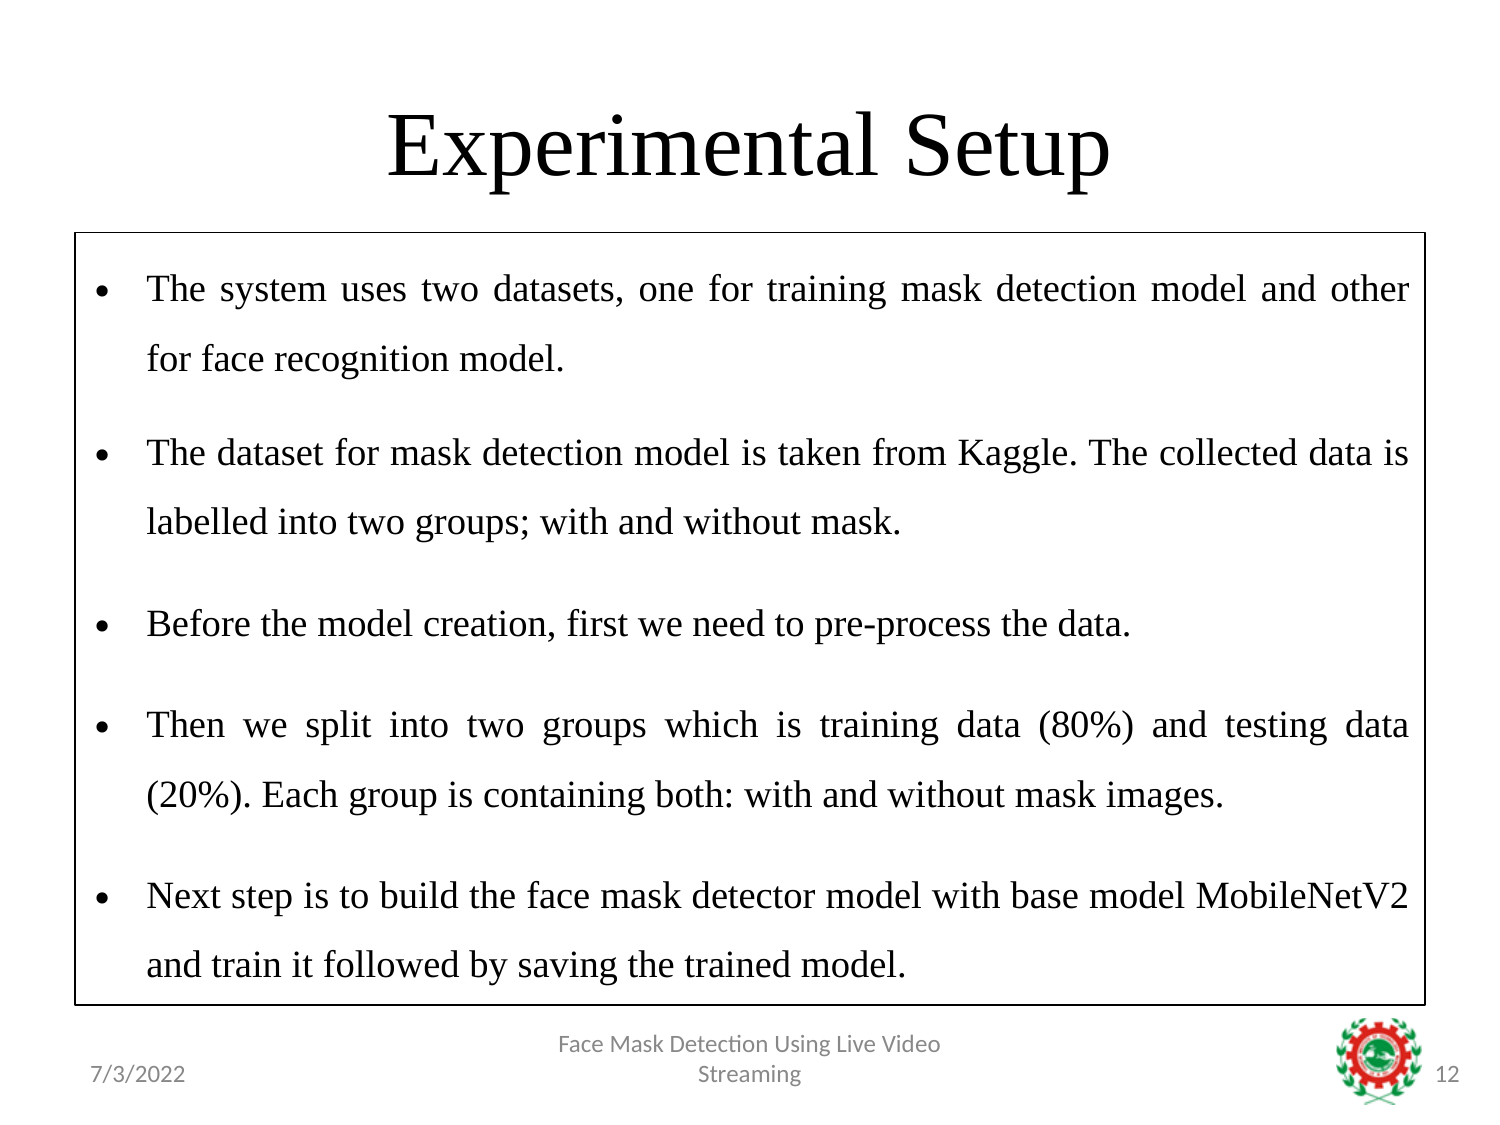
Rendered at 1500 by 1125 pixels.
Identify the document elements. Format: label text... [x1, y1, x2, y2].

title Experimental Setup [75, 45, 1425, 232]
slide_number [75, 1042, 425, 1103]
footer Face Mask Detection Using Live Video Streaming [512, 1042, 988, 1103]
list The system uses two datasets, one for training mask detection model and other for face recognition model. The dataset for mask detection model is taken from Kaggle. The collected data is labelled into two groups; with and without mask. Before the model creation, first we need to pre-process the data. Then we split into two groups which is training data (80%) and testing data (20%). Each group is containing both: with and without mask images. Next step is to build the face mask detector model with base model MobileNetV2 and train it followed by saving the trained model. [75, 232, 1425, 1005]
picture [1336, 1018, 1422, 1042]
slide_number 12 [1125, 1042, 1475, 1103]
